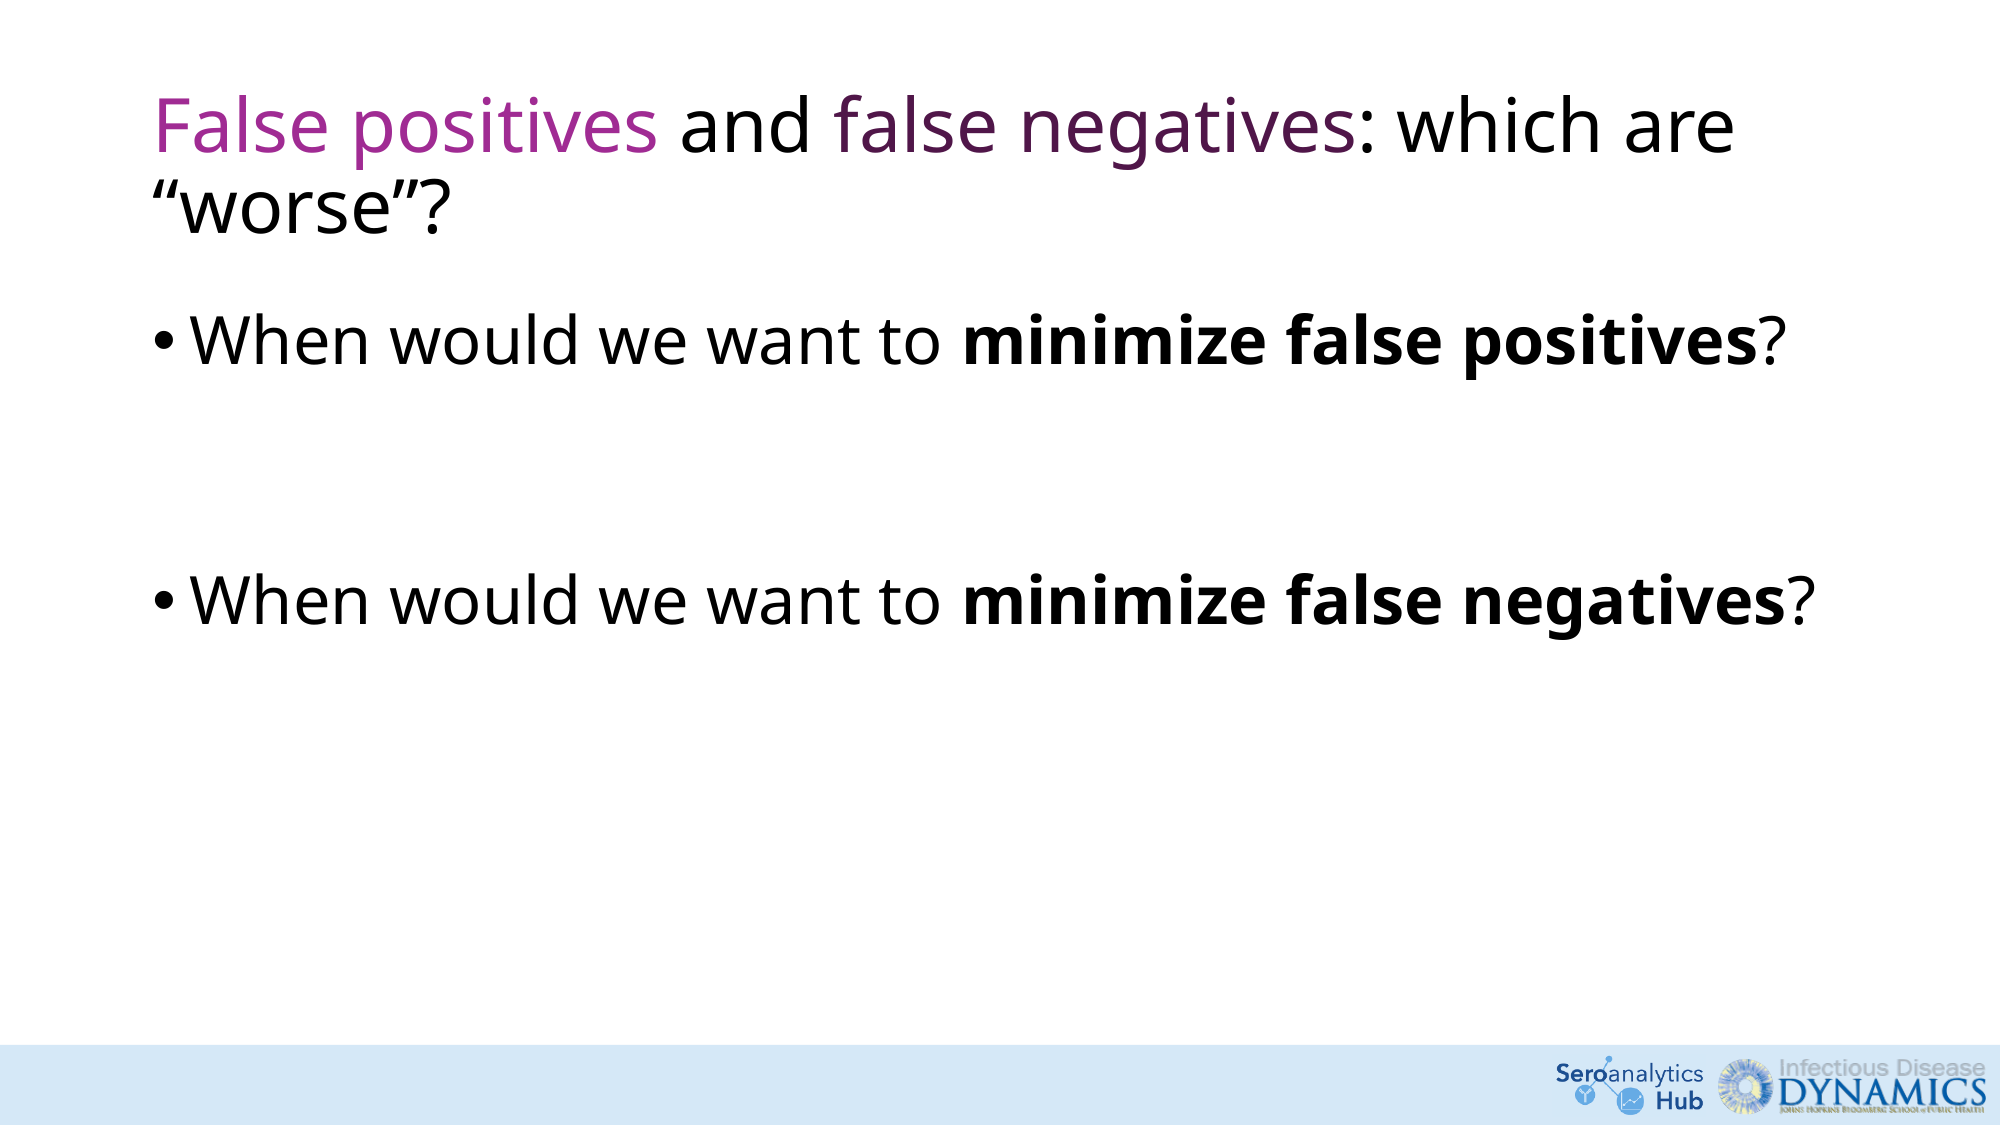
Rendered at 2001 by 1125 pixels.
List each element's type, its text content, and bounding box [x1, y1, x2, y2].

picture [1719, 1059, 1986, 1115]
title False positives and false negatives: which are “worse”? [137, 59, 1863, 278]
list When would we want to minimize false positives? When would we want to minimize false negatives? [137, 299, 1863, 1014]
